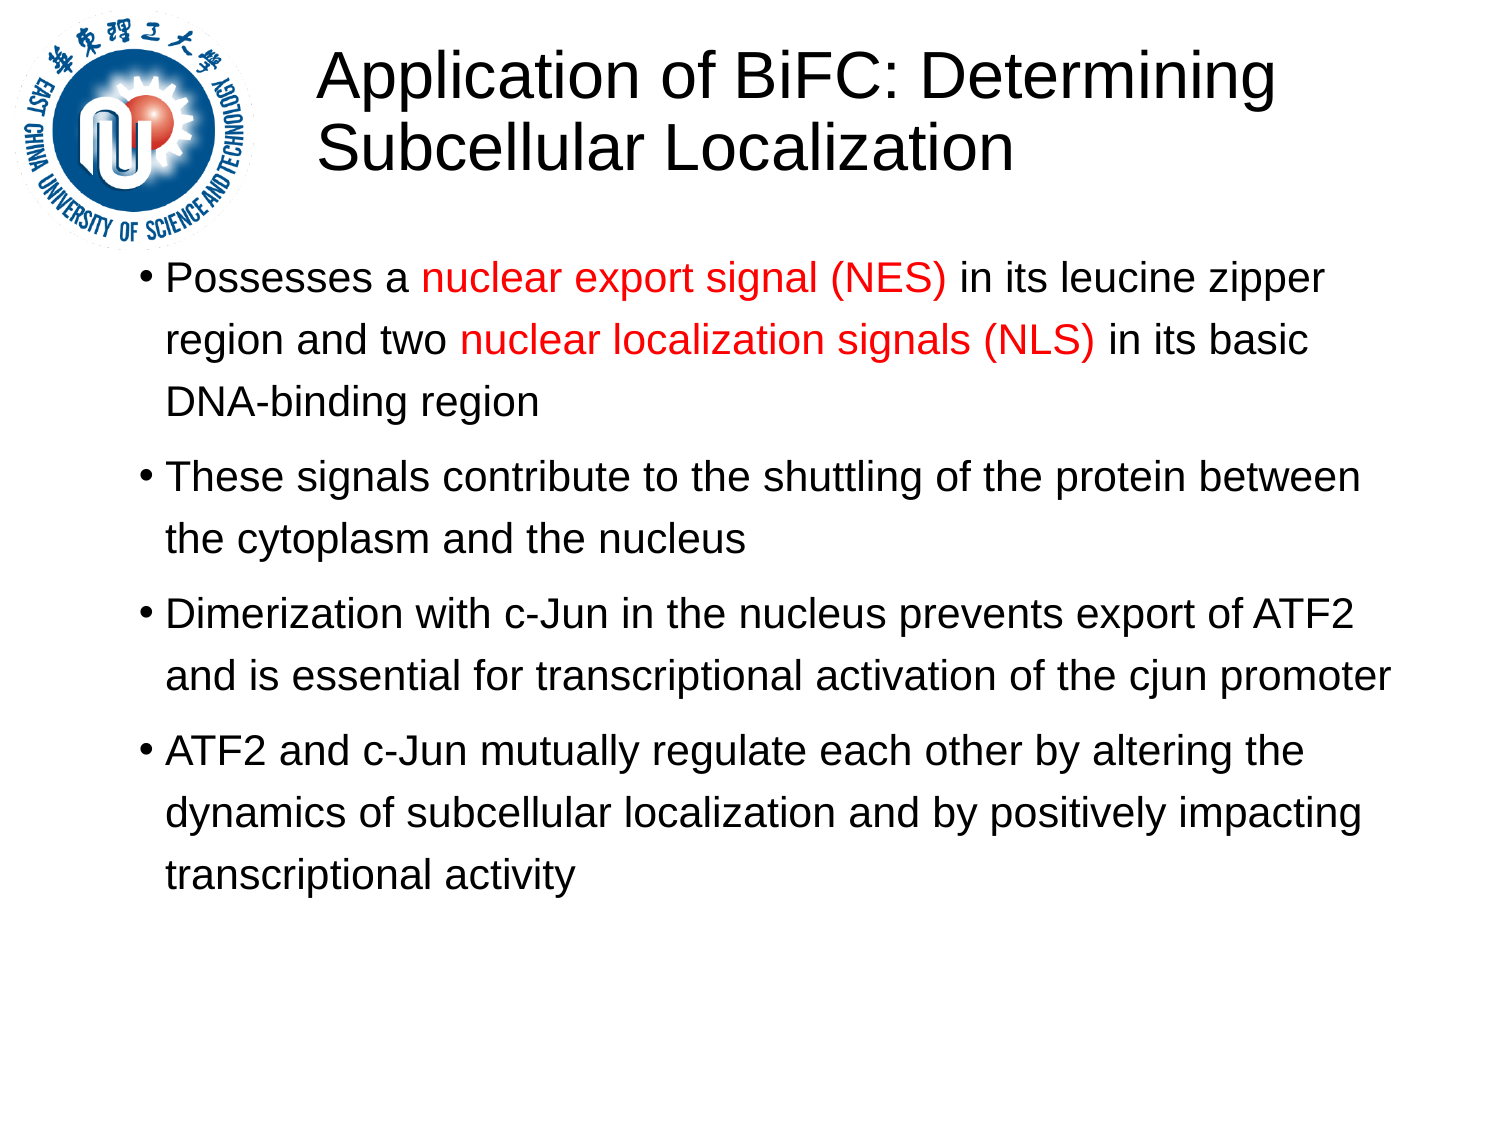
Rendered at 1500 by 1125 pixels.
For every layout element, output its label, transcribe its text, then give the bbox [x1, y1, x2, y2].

picture [13, 9, 254, 250]
list Possesses a nuclear export signal (NES) in its leucine zipper region and two nuclear localization signals (NLS) in its basic DNA-binding region These signals contribute to the shuttling of the protein between the cytoplasm and the nucleus Dimerization with c-Jun in the nucleus prevents export of ATF2 and is essential for transcriptional activation of the cjun promoter ATF2 and c-Jun mutually regulate each other by altering the dynamics of subcellular localization and by positively impacting transcriptional activity [123, 231, 1414, 941]
title Application of BiFC: Determining Subcellular Localization [301, 19, 1425, 207]
